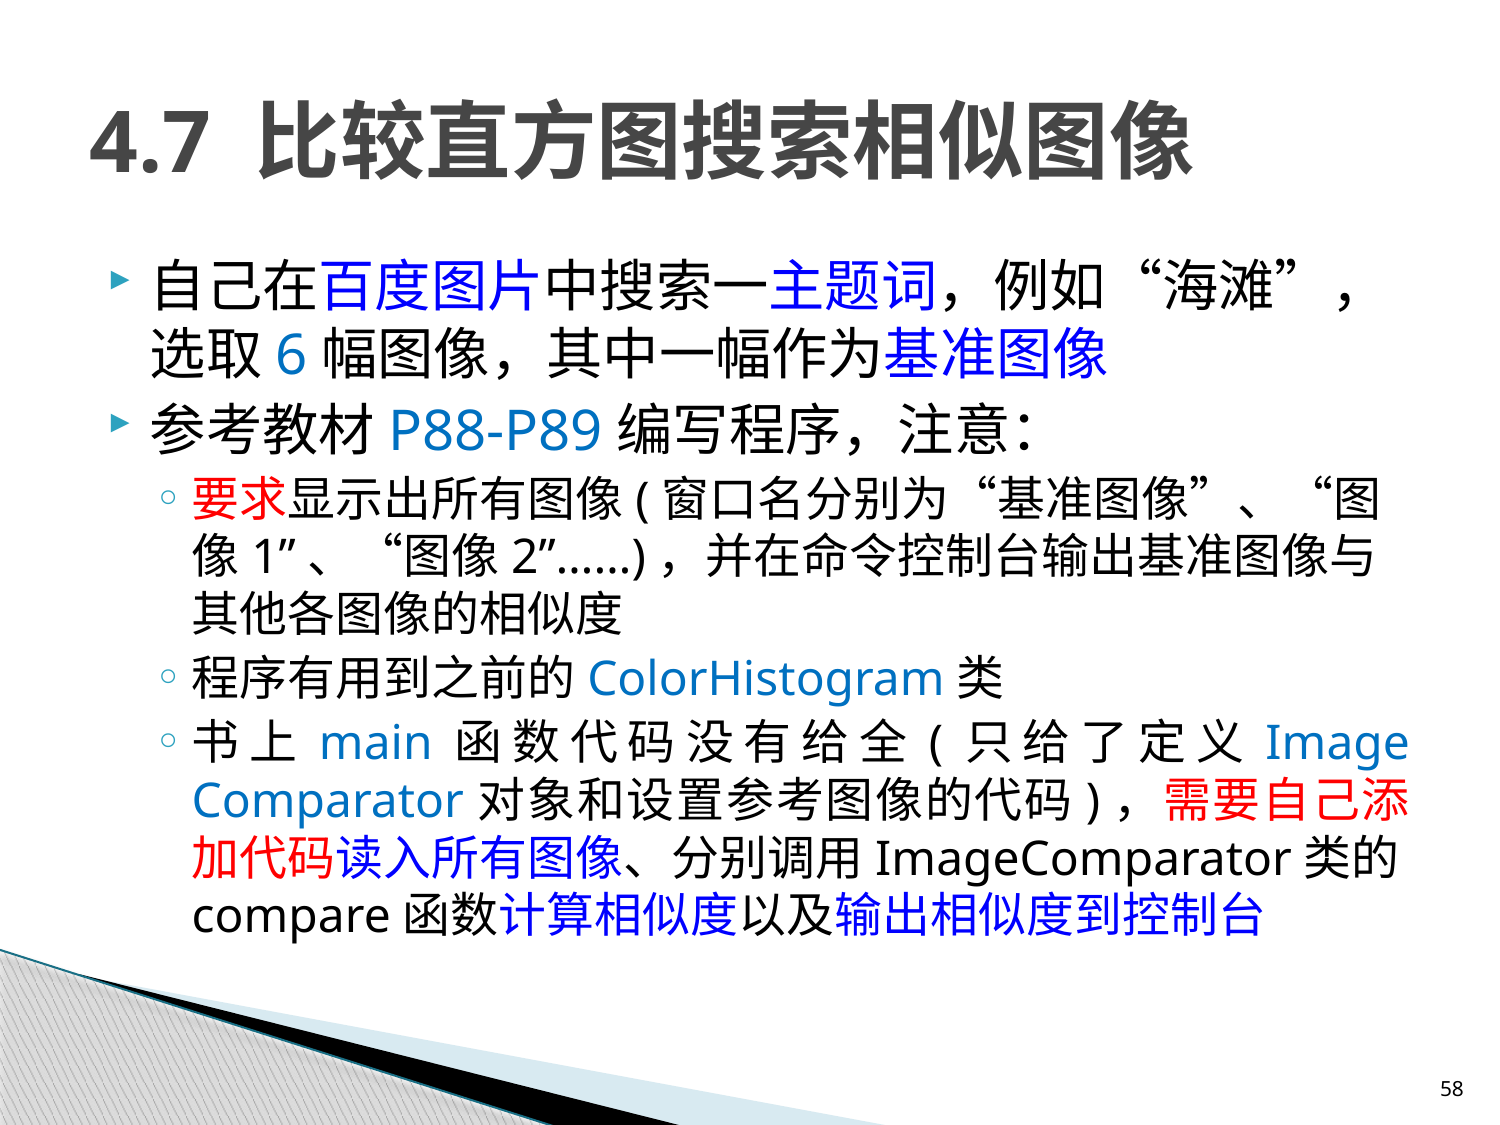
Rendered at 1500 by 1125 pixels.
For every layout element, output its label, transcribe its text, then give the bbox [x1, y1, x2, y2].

slide_number 58 [1418, 1051, 1479, 1112]
title 4.7 比较直方图搜索相似图像 [75, 45, 1425, 233]
list 自己在百度图片中搜索一主题词，例如“海滩”，选取6幅图像，其中一幅作为基准图像 参考教材P88-P89编写程序，注意： 要求显示出所有图像(窗口名分别为“基准图像”、“图像1”、“图像2”……)，并在命令控制台输出基准图像与其他各图像的相似度 程序有用到之前的ColorHistogram类 书上main函数代码没有给全(只给了定义Image Comparator对象和设置参考图像的代码)，需要自己添加代码读入所有图像、分别调用ImageComparator类的compare函数计算相似度以及输出相似度到控制台 [75, 243, 1425, 986]
